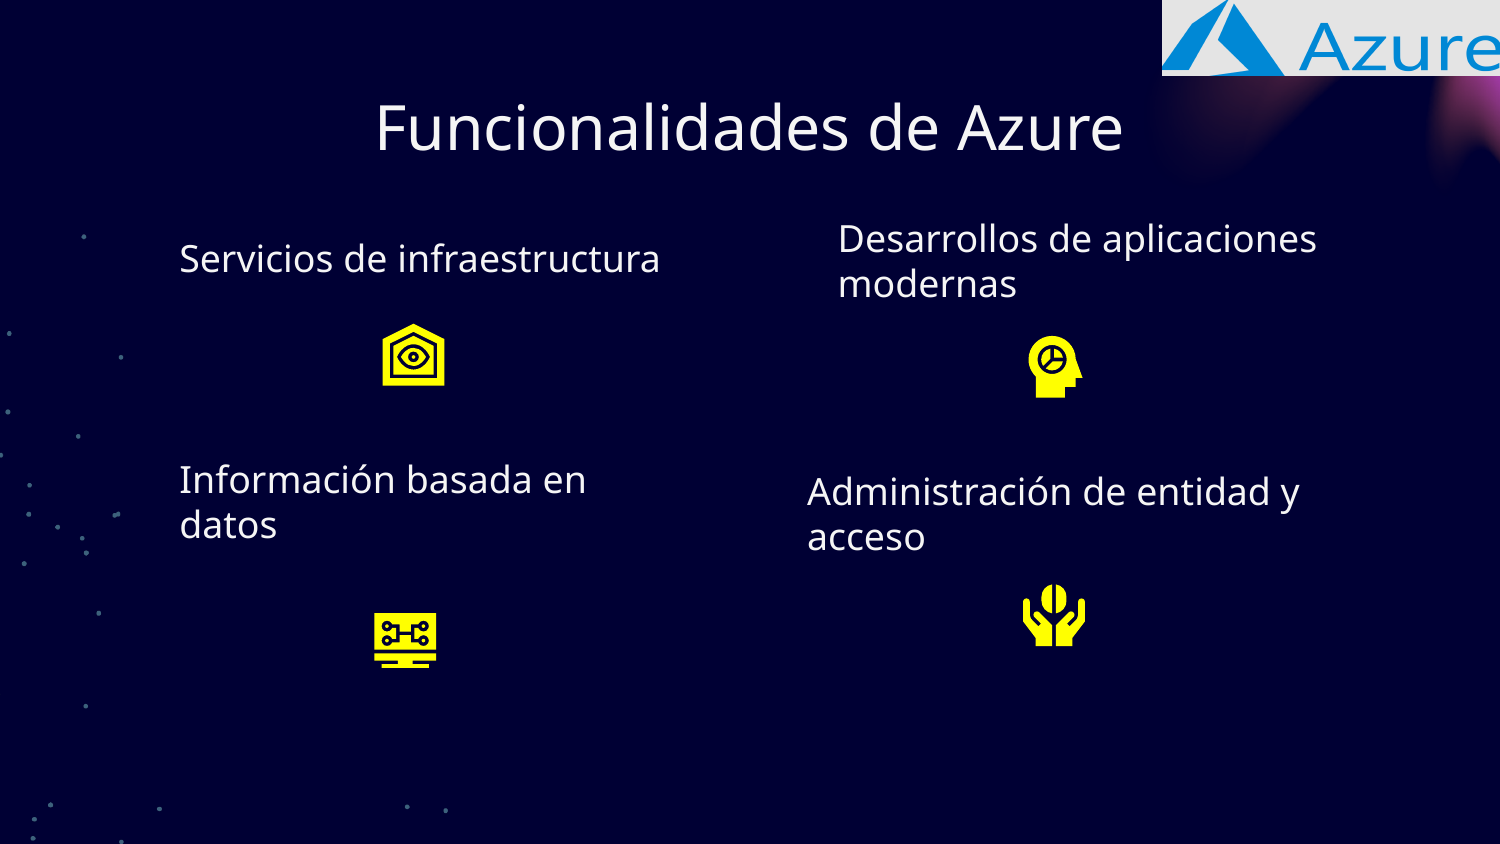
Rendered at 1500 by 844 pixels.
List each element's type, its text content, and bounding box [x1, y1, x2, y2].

subtitle Información basada en datos [164, 492, 708, 562]
subtitle Administración de entidad y acceso [791, 504, 1336, 574]
picture [1136, 0, 1500, 232]
subtitle Servicios de infraestructura [164, 226, 708, 296]
title Funcionalidades de Azure [118, 72, 1382, 167]
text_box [382, 323, 445, 386]
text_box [374, 612, 437, 668]
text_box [1022, 584, 1086, 647]
picture [0, 227, 501, 844]
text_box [1028, 335, 1083, 398]
subtitle Desarrollos de aplicaciones modernas [822, 251, 1367, 321]
